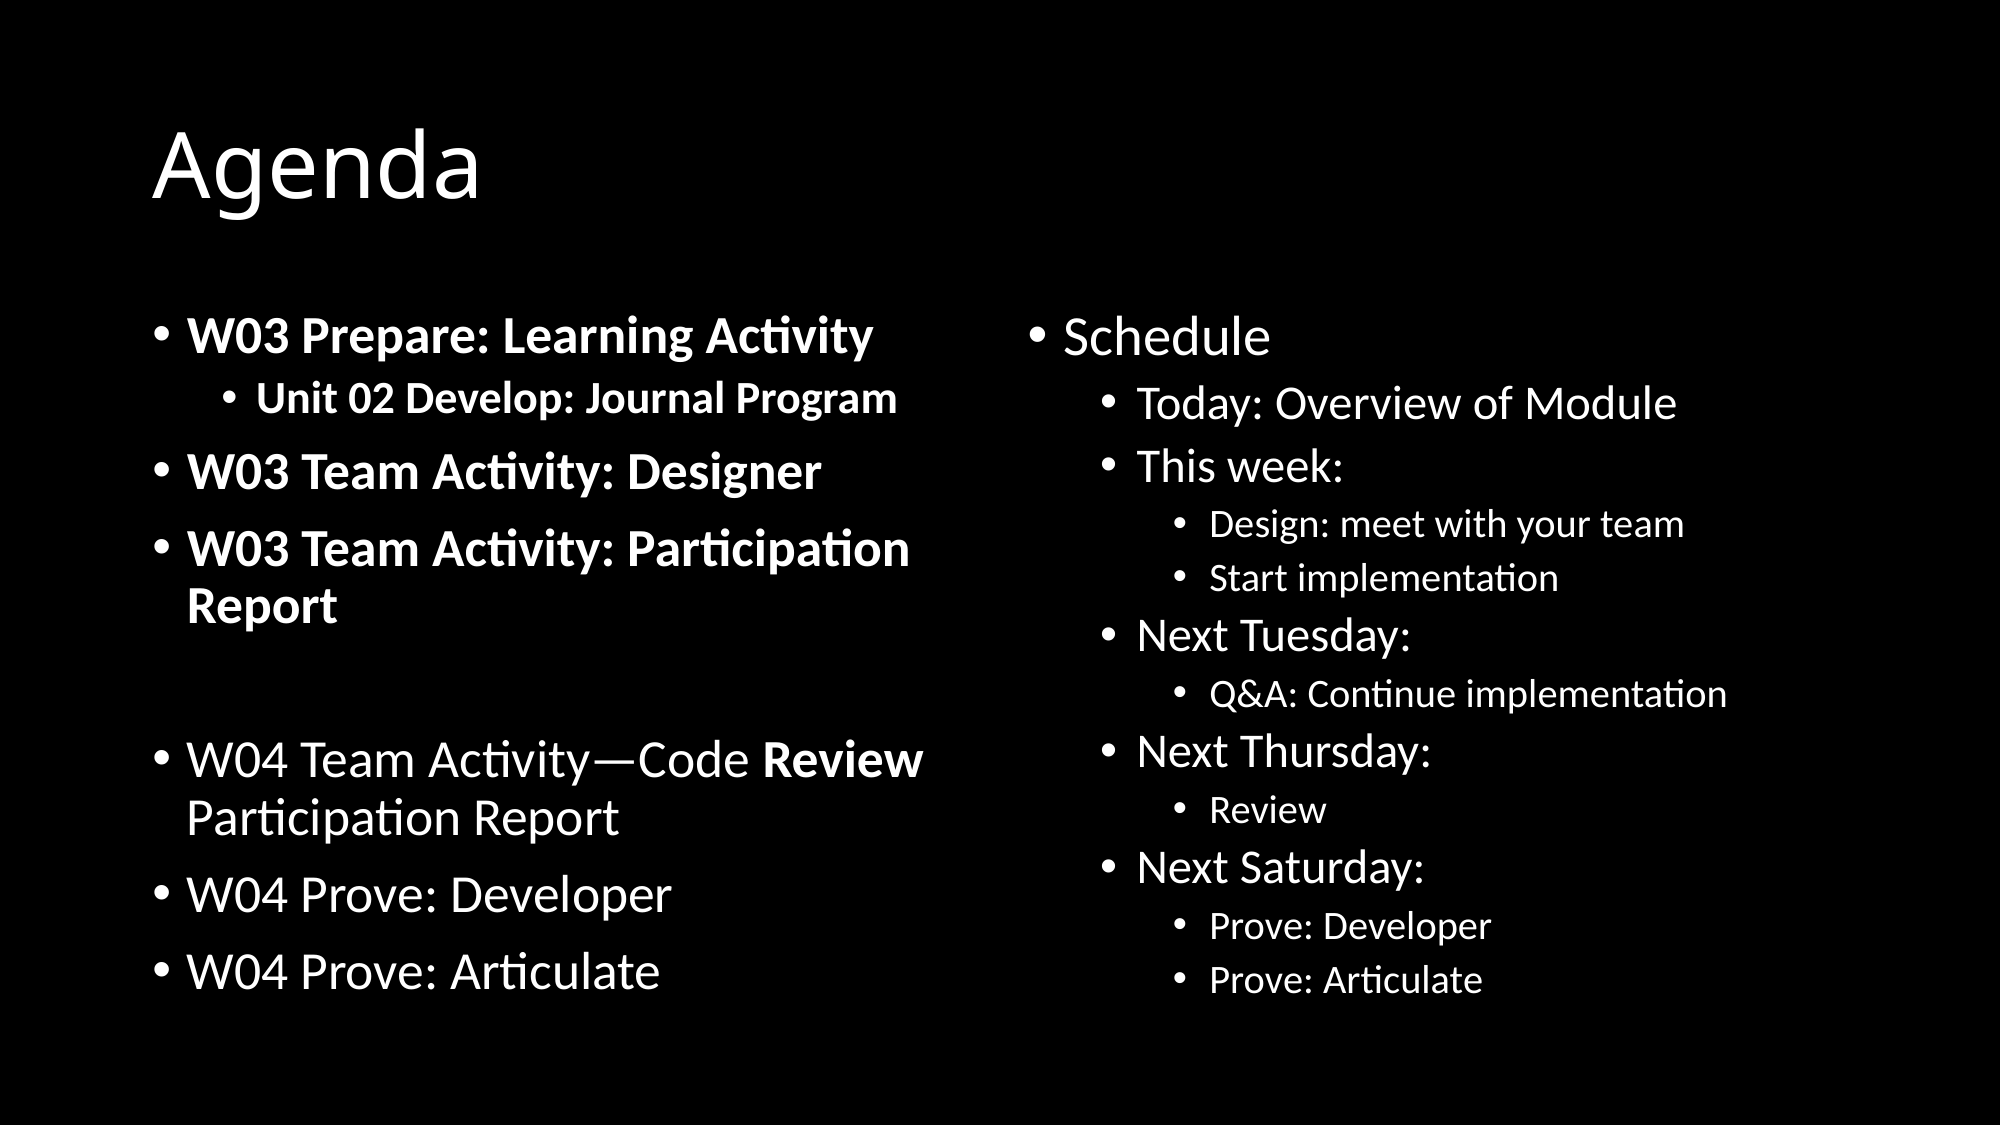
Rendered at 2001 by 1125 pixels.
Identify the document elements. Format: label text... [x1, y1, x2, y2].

title Agenda [137, 59, 1863, 278]
list W03 Prepare: Learning Activity Unit 02 Develop: Journal Program W03 Team Activity: Designer W03 Team Activity: Participation Report W04 Team Activity—Code Review Participation Report W04 Prove: Developer W04 Prove: Articulate [137, 299, 988, 1014]
list Schedule Today: Overview of Module This week: Design: meet with your team Start implementation Next Tuesday: Q&A: Continue implementation Next Thursday: Review Next Saturday: Prove: Developer Prove: Articulate [1012, 299, 1863, 1014]
